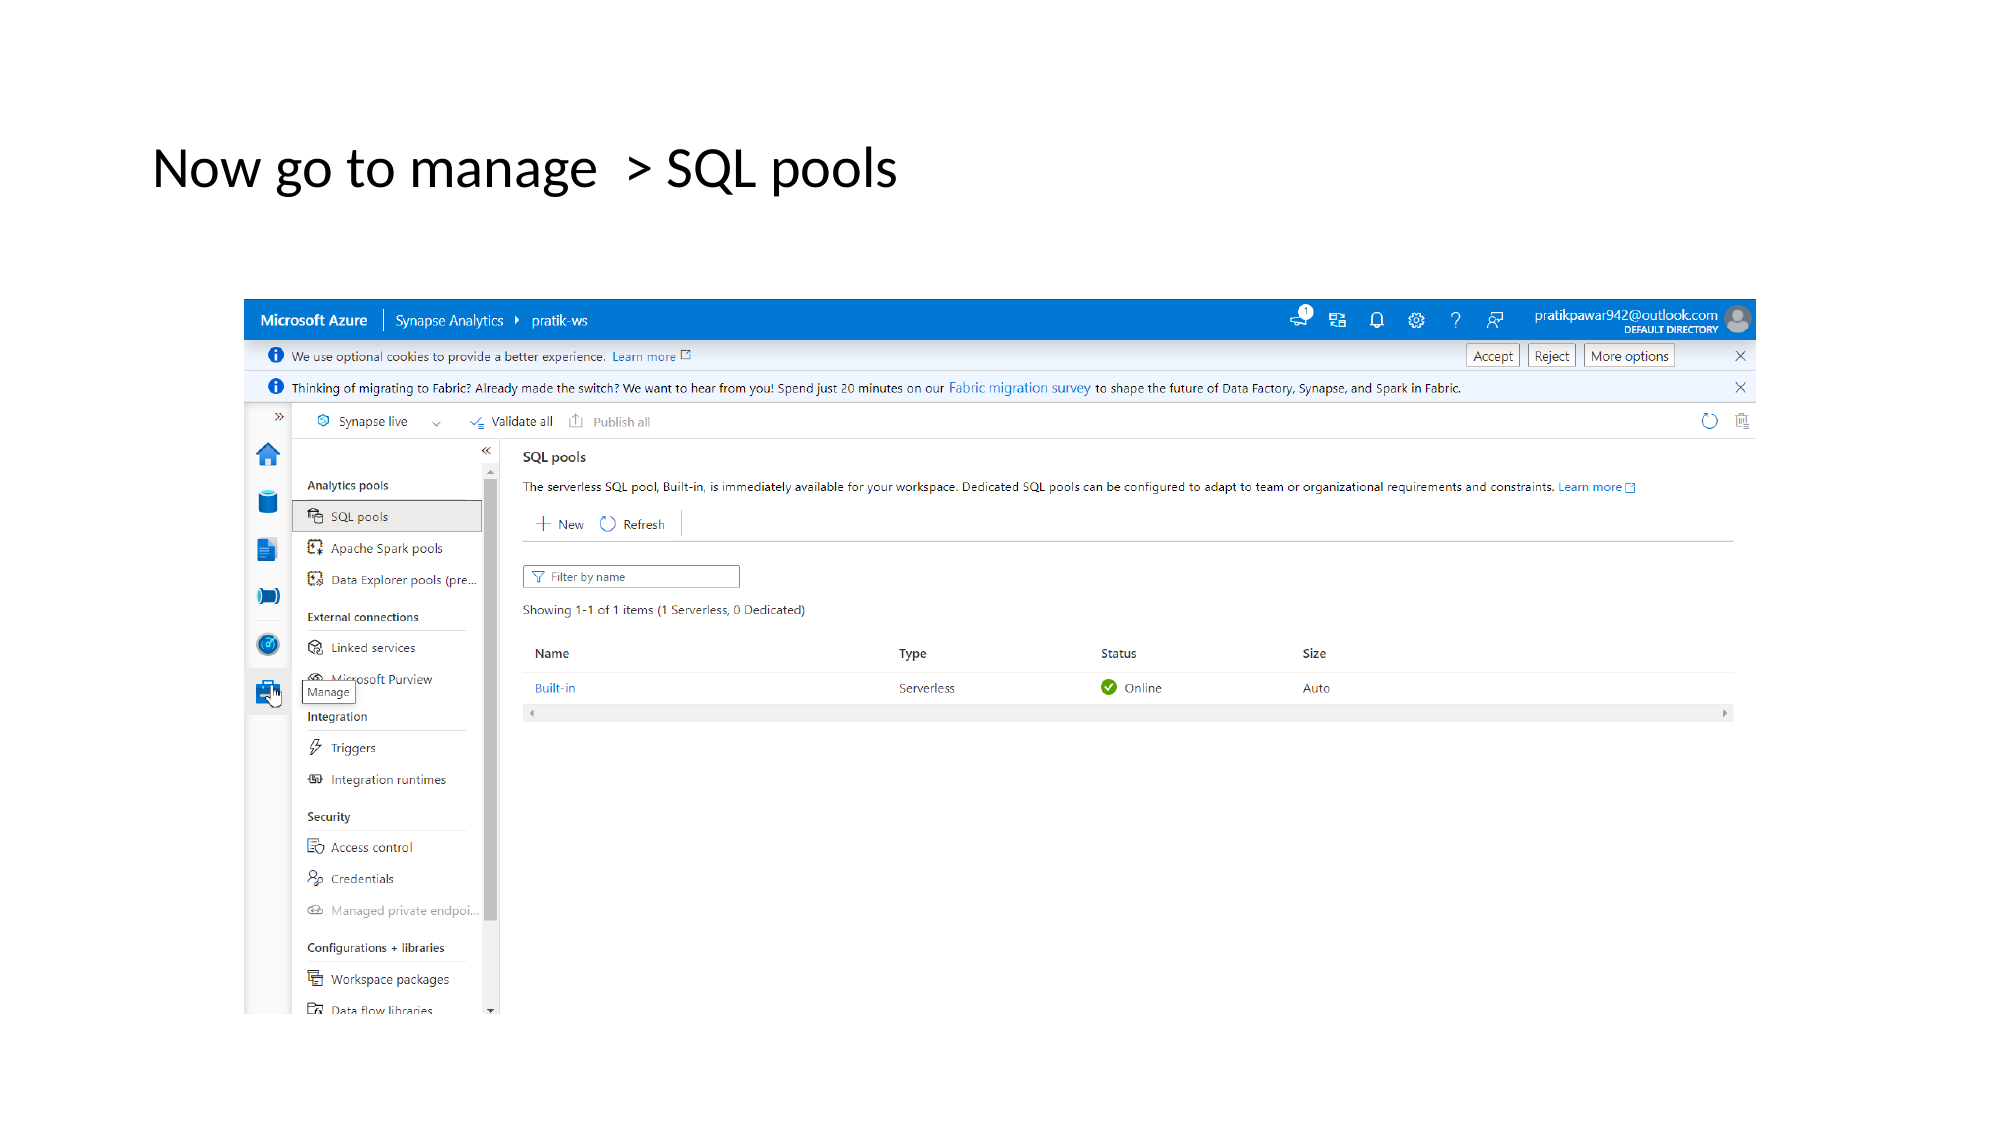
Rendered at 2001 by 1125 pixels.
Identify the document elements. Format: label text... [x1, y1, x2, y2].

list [243, 299, 1756, 1014]
title Now go to manage > SQL pools [137, 59, 1863, 278]
